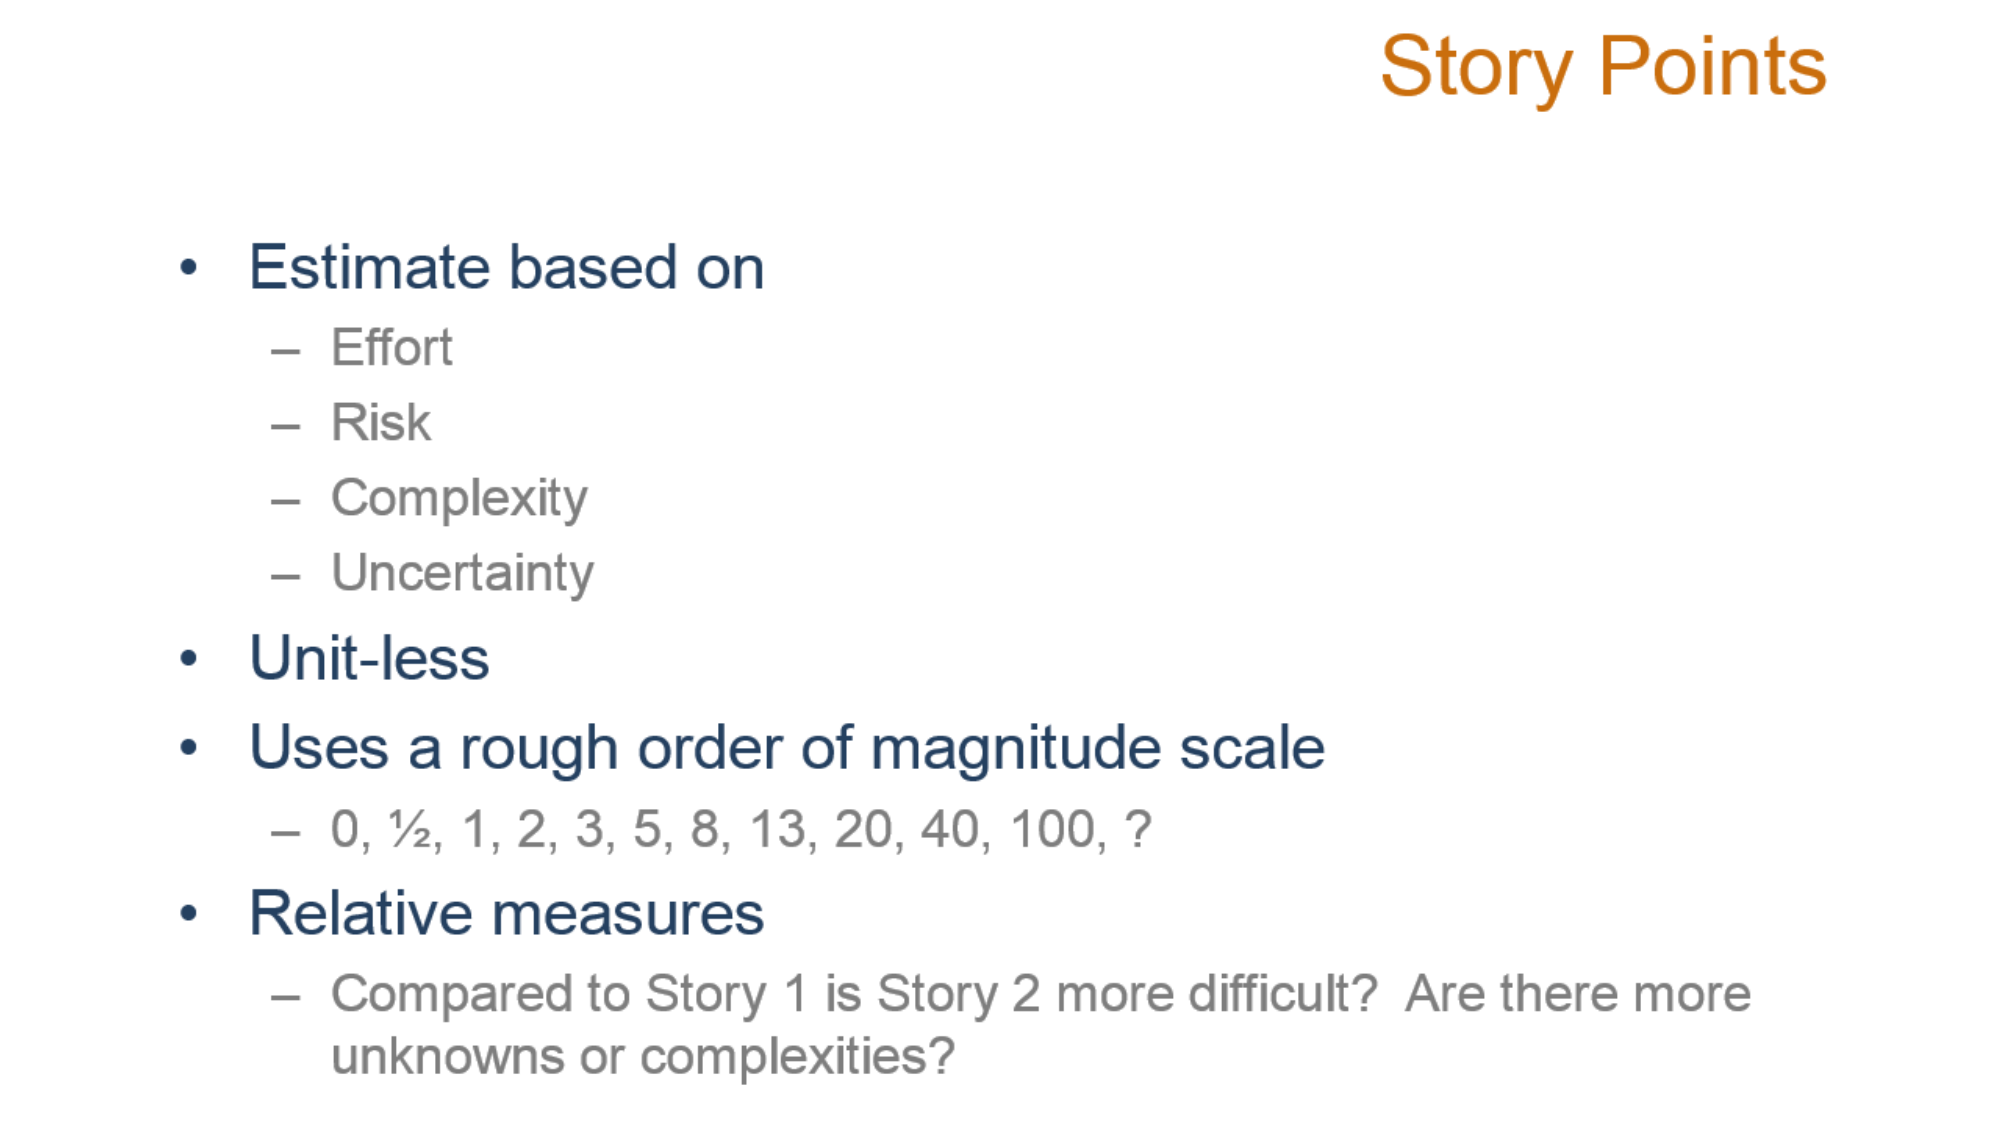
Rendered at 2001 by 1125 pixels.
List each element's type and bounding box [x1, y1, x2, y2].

picture [162, 15, 1838, 1110]
